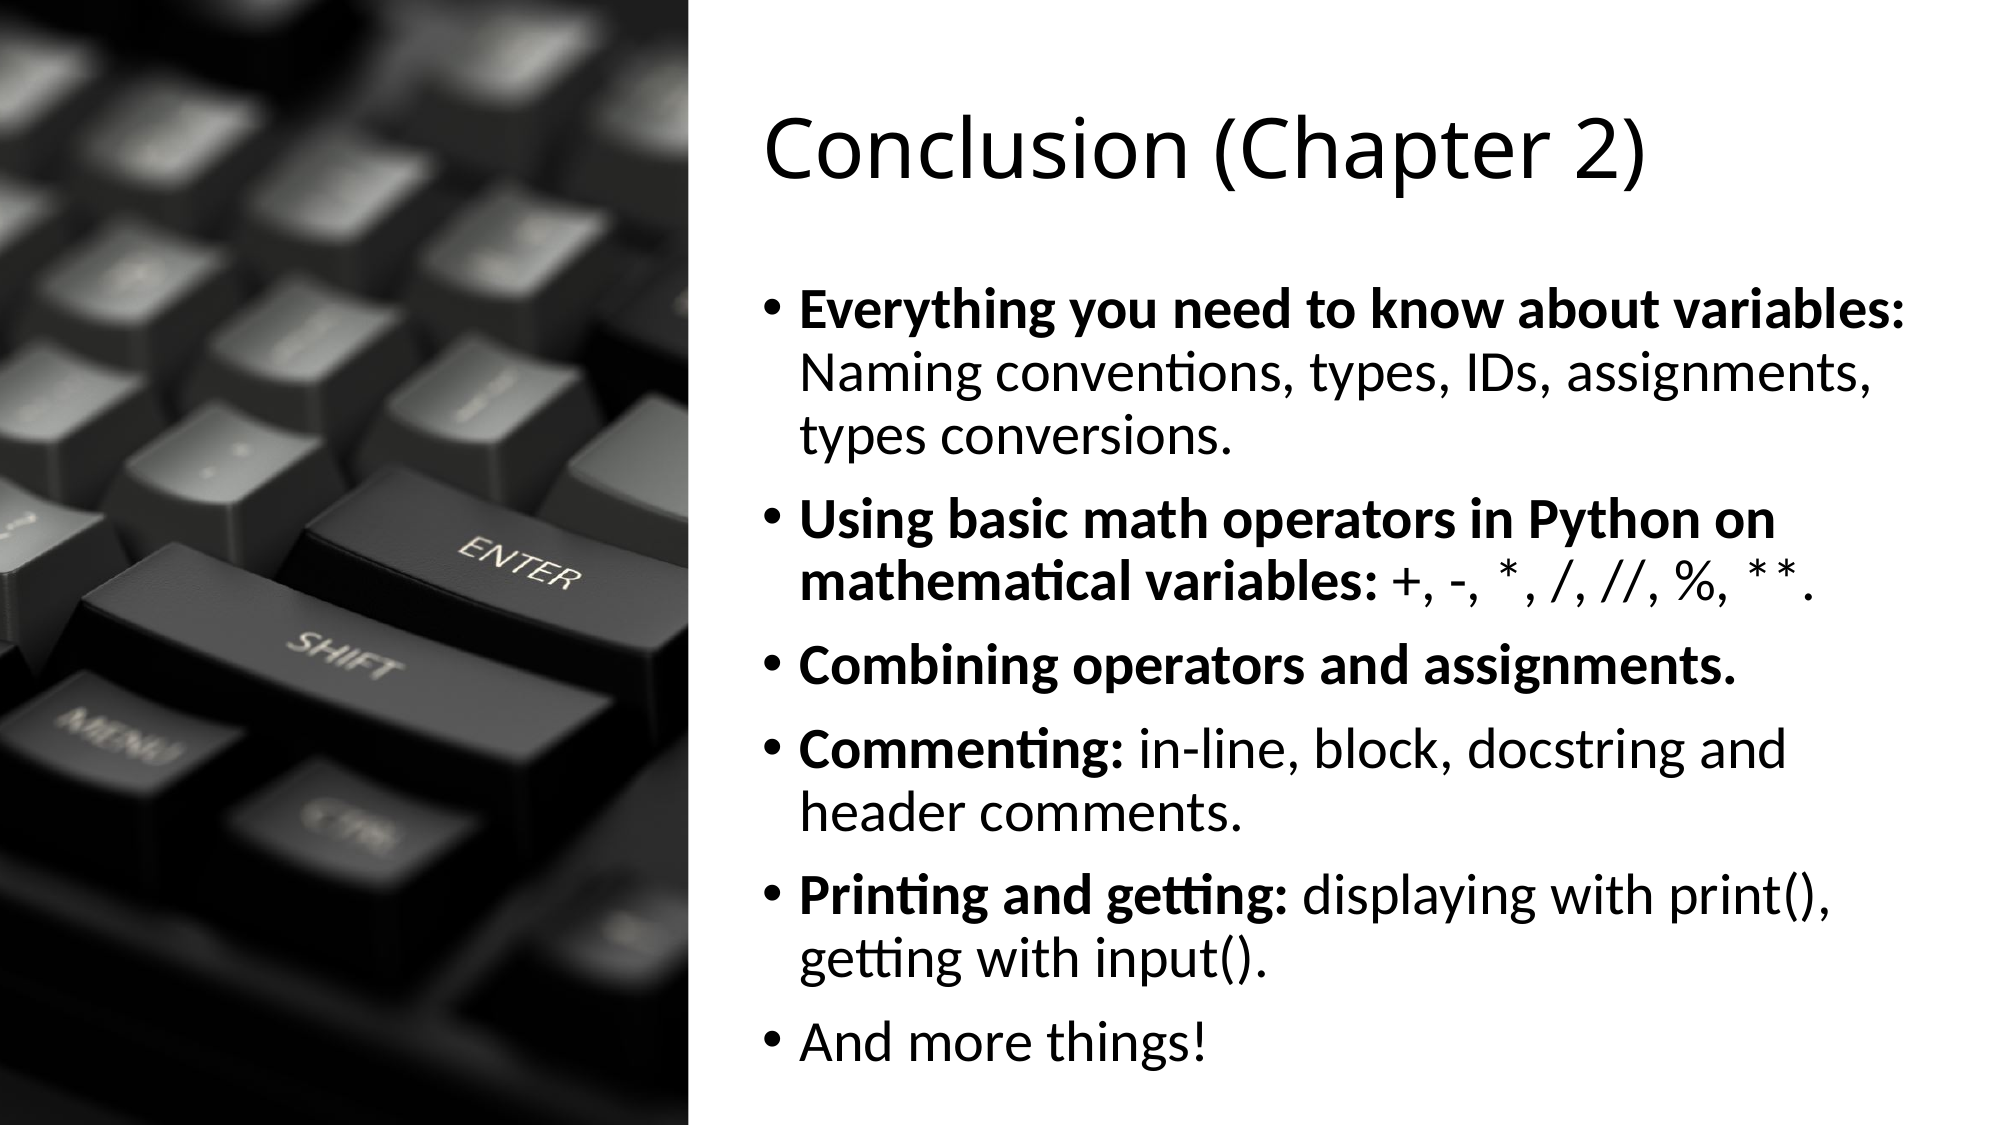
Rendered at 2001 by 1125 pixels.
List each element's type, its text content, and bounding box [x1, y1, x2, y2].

picture [0, 0, 689, 1125]
list Everything you need to know about variables: Naming conventions, types, IDs, assignments, types conversions. Using basic math operators in Python on mathematical variables: +, -, *, /, //, %, **. Combining operators and assignments. Commenting: in-line, block, docstring and header comments. Printing and getting: displaying with print(), getting with input(). And more things! [746, 270, 1955, 1092]
title Conclusion (Chapter 2) [746, 66, 1863, 205]
